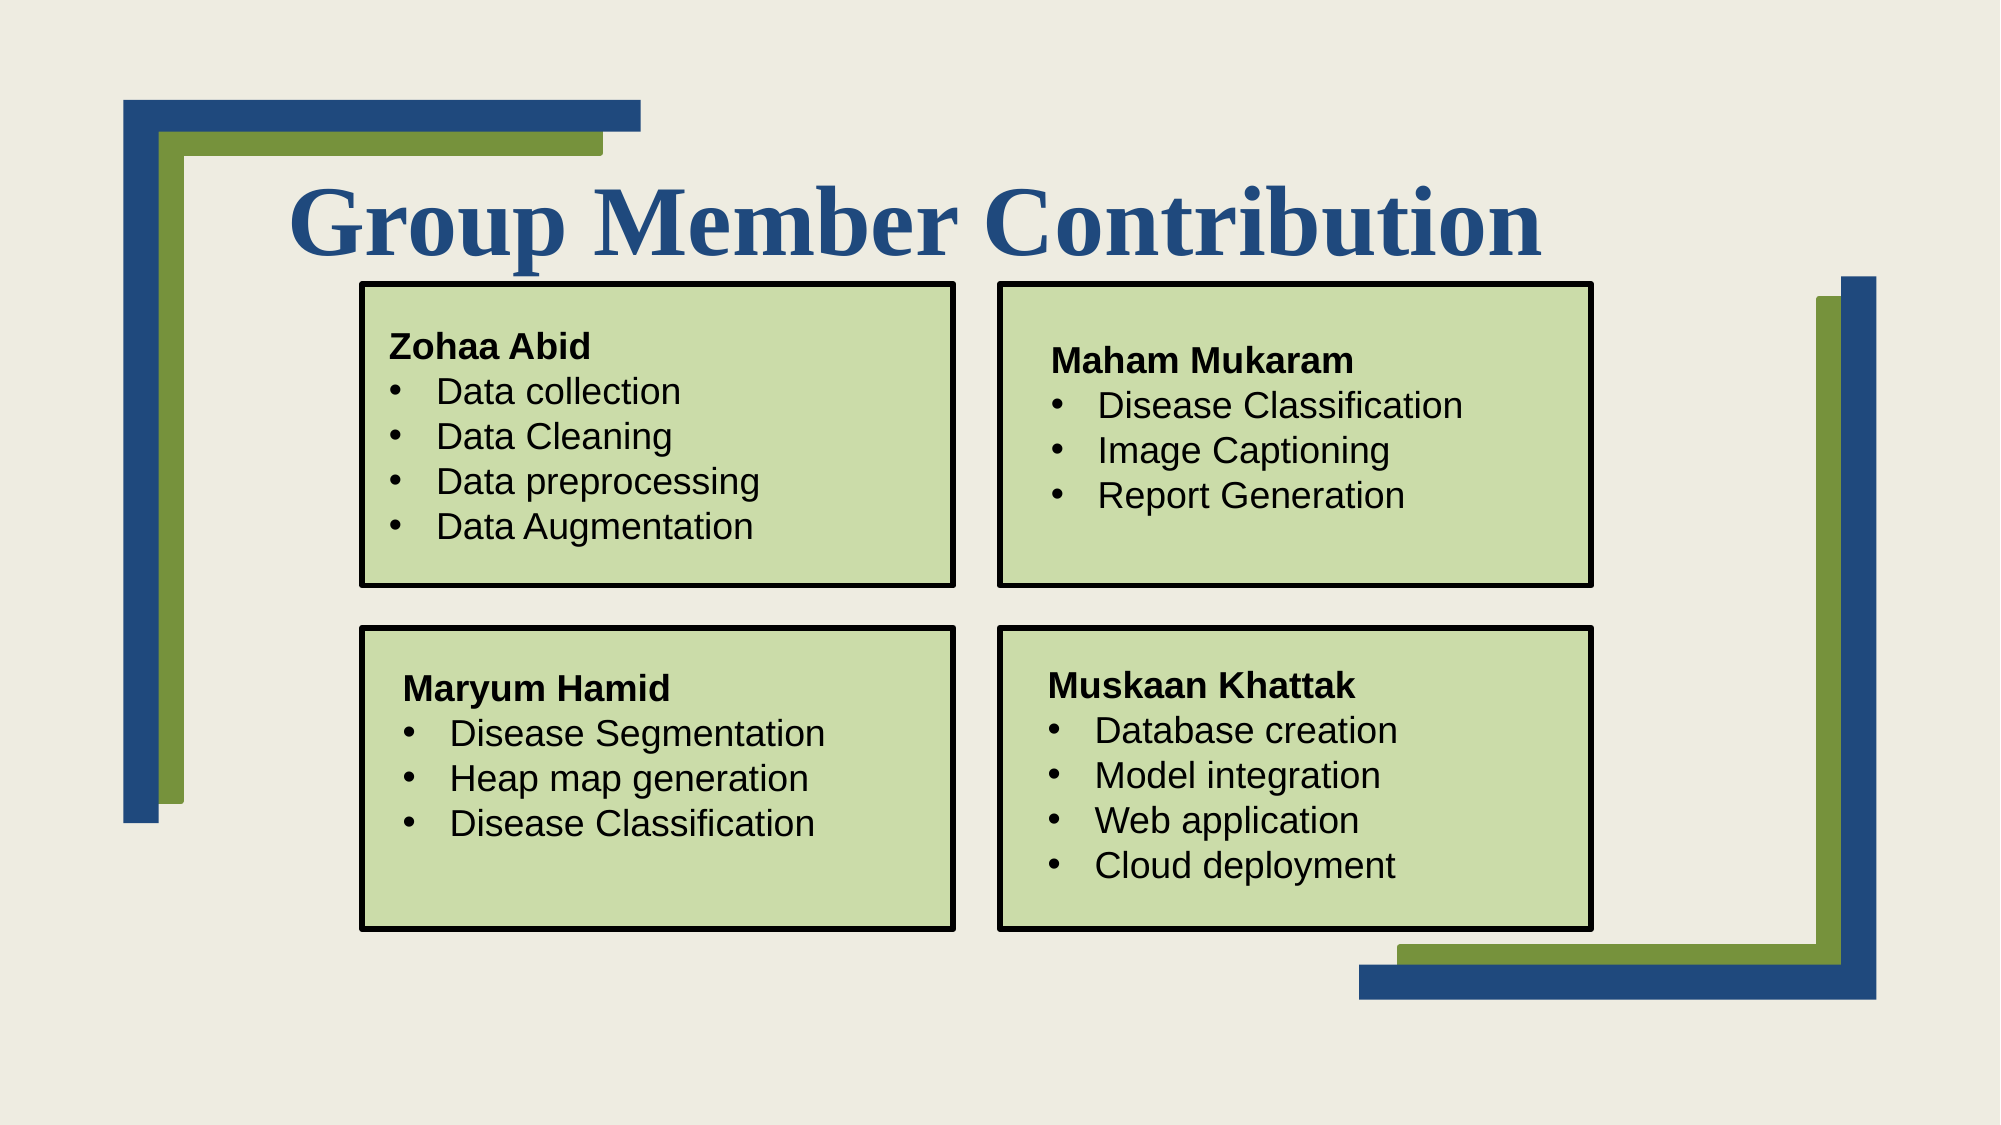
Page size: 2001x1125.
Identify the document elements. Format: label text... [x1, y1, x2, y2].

text_box [359, 625, 956, 932]
text_box [997, 625, 1032, 932]
text_box Muskaan Khattak Database creation Model integration Web application Cloud deployment [1032, 608, 1613, 939]
text_box [359, 281, 374, 588]
text_box Maryum Hamid Disease Segmentation Heap map generation Disease Classification [387, 611, 967, 897]
text_box Zohaa Abid Data collection Data Cleaning Data preprocessing Data Augmentation [374, 269, 954, 600]
text_box Maham Mukaram Disease Classification Image Captioning Report Generation [1036, 283, 1616, 614]
title Group Member Contribution [272, 136, 1613, 311]
text_box [997, 281, 1594, 588]
